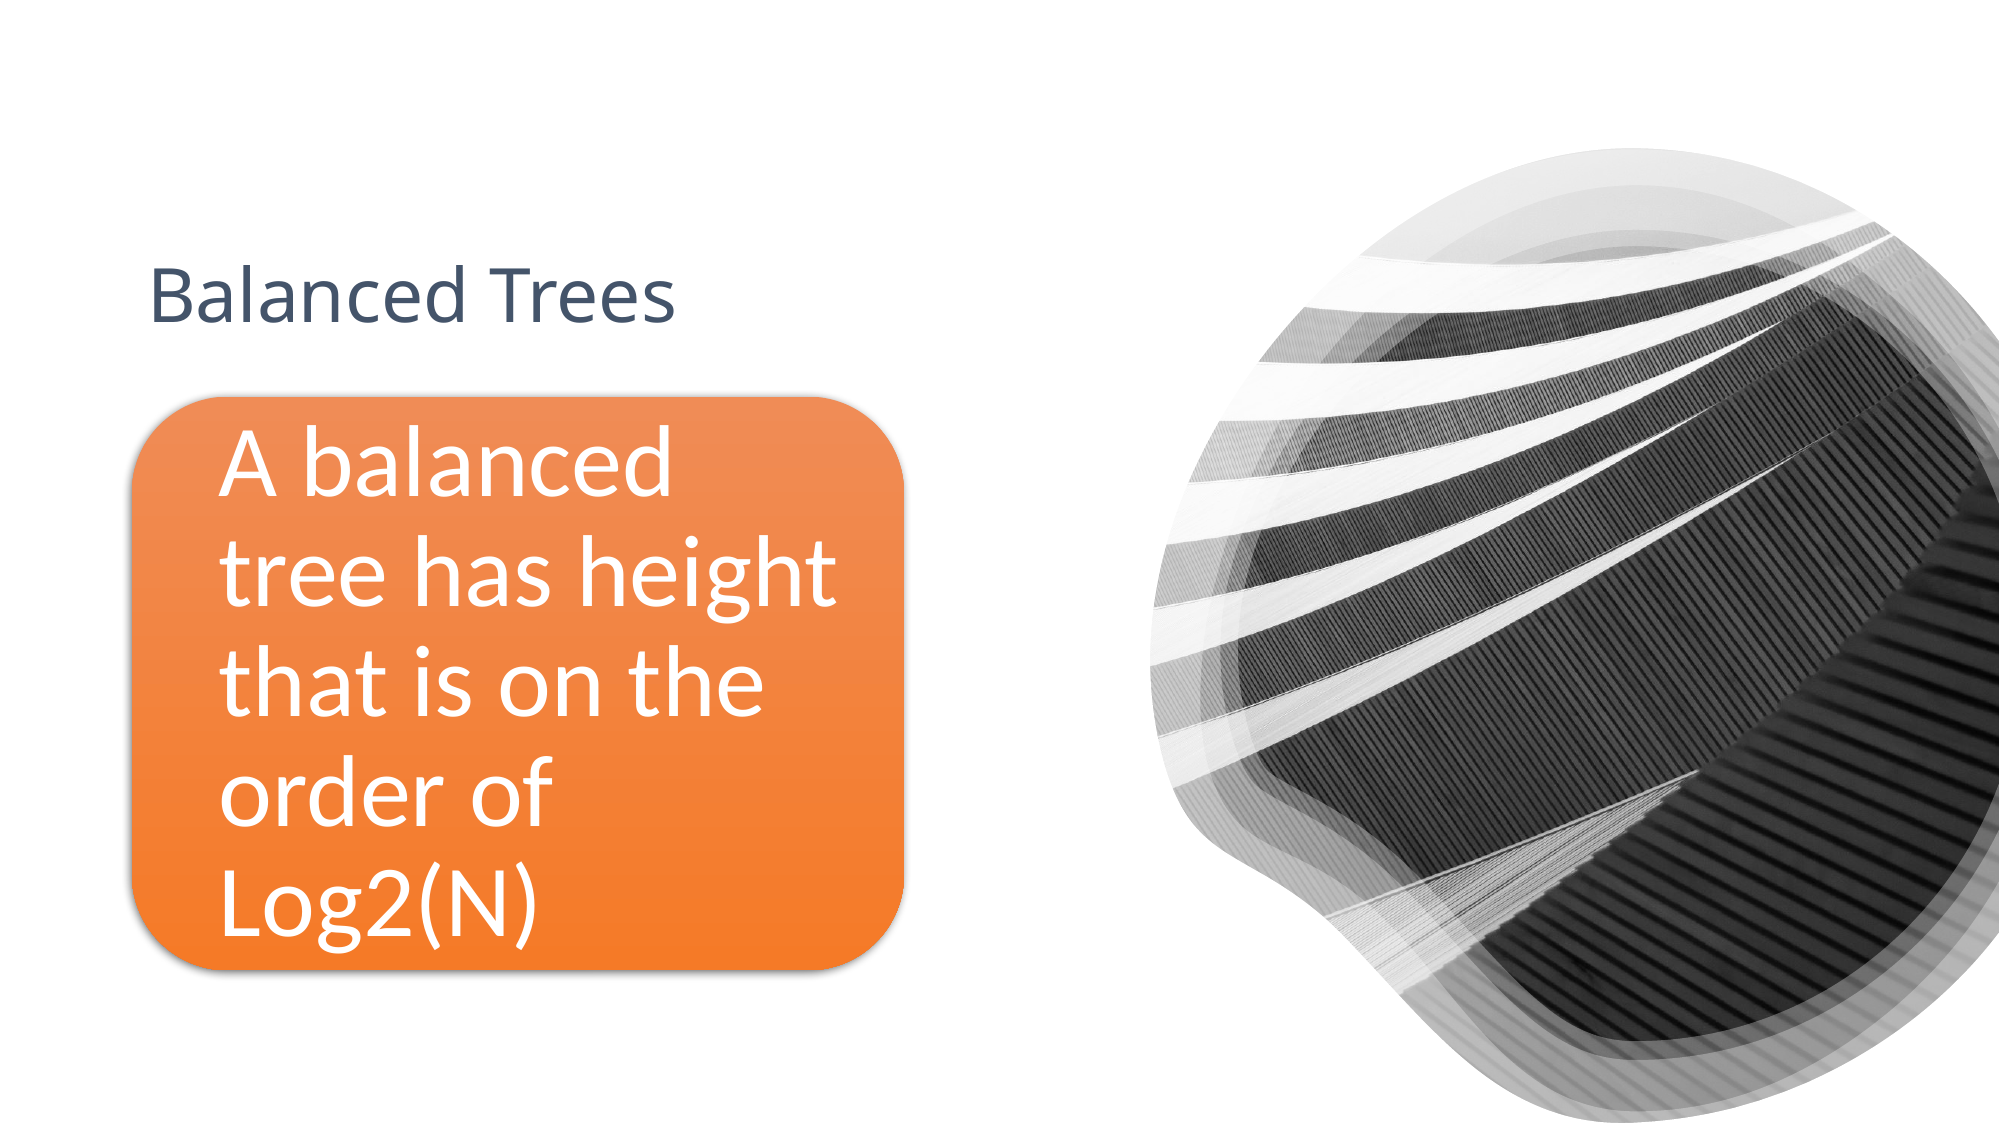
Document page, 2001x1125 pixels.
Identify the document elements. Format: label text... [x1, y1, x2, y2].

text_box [1084, 114, 1999, 1125]
title Balanced Trees [131, 130, 920, 347]
text_box [0, 0, 2000, 1125]
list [131, 372, 904, 995]
